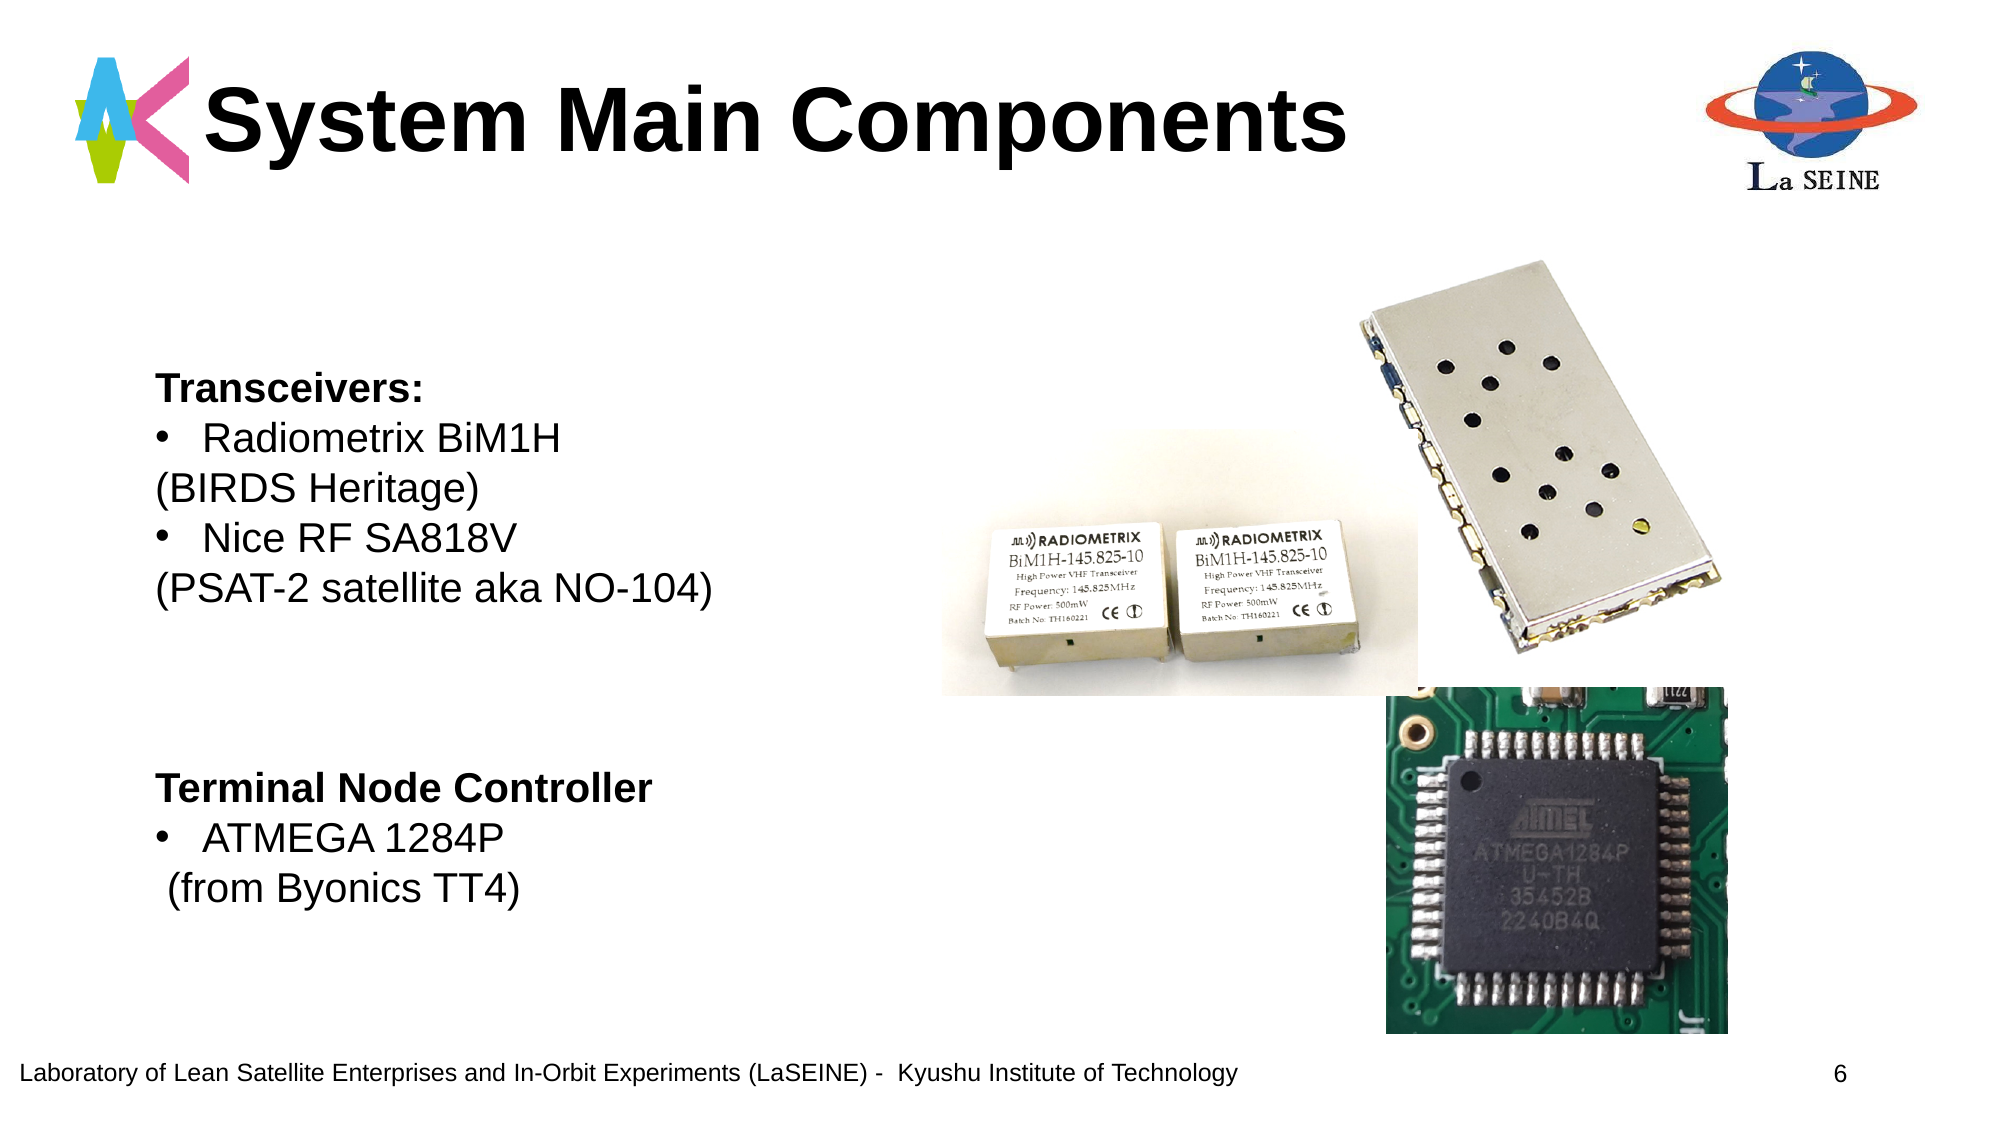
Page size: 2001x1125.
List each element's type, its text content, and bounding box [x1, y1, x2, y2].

picture [941, 231, 1765, 1034]
picture [1696, 40, 1925, 191]
slide_number 6 [1412, 1042, 1863, 1103]
picture [75, 56, 189, 184]
title System Main Components [188, 59, 1863, 184]
text_box Transceivers: Radiometrix BiM1H (BIRDS Heritage) Nice RF SA818V (PSAT-2 satellite aka NO-104) Terminal Node Controller ATMEGA 1284P (from Byonics TT4) [140, 353, 894, 969]
